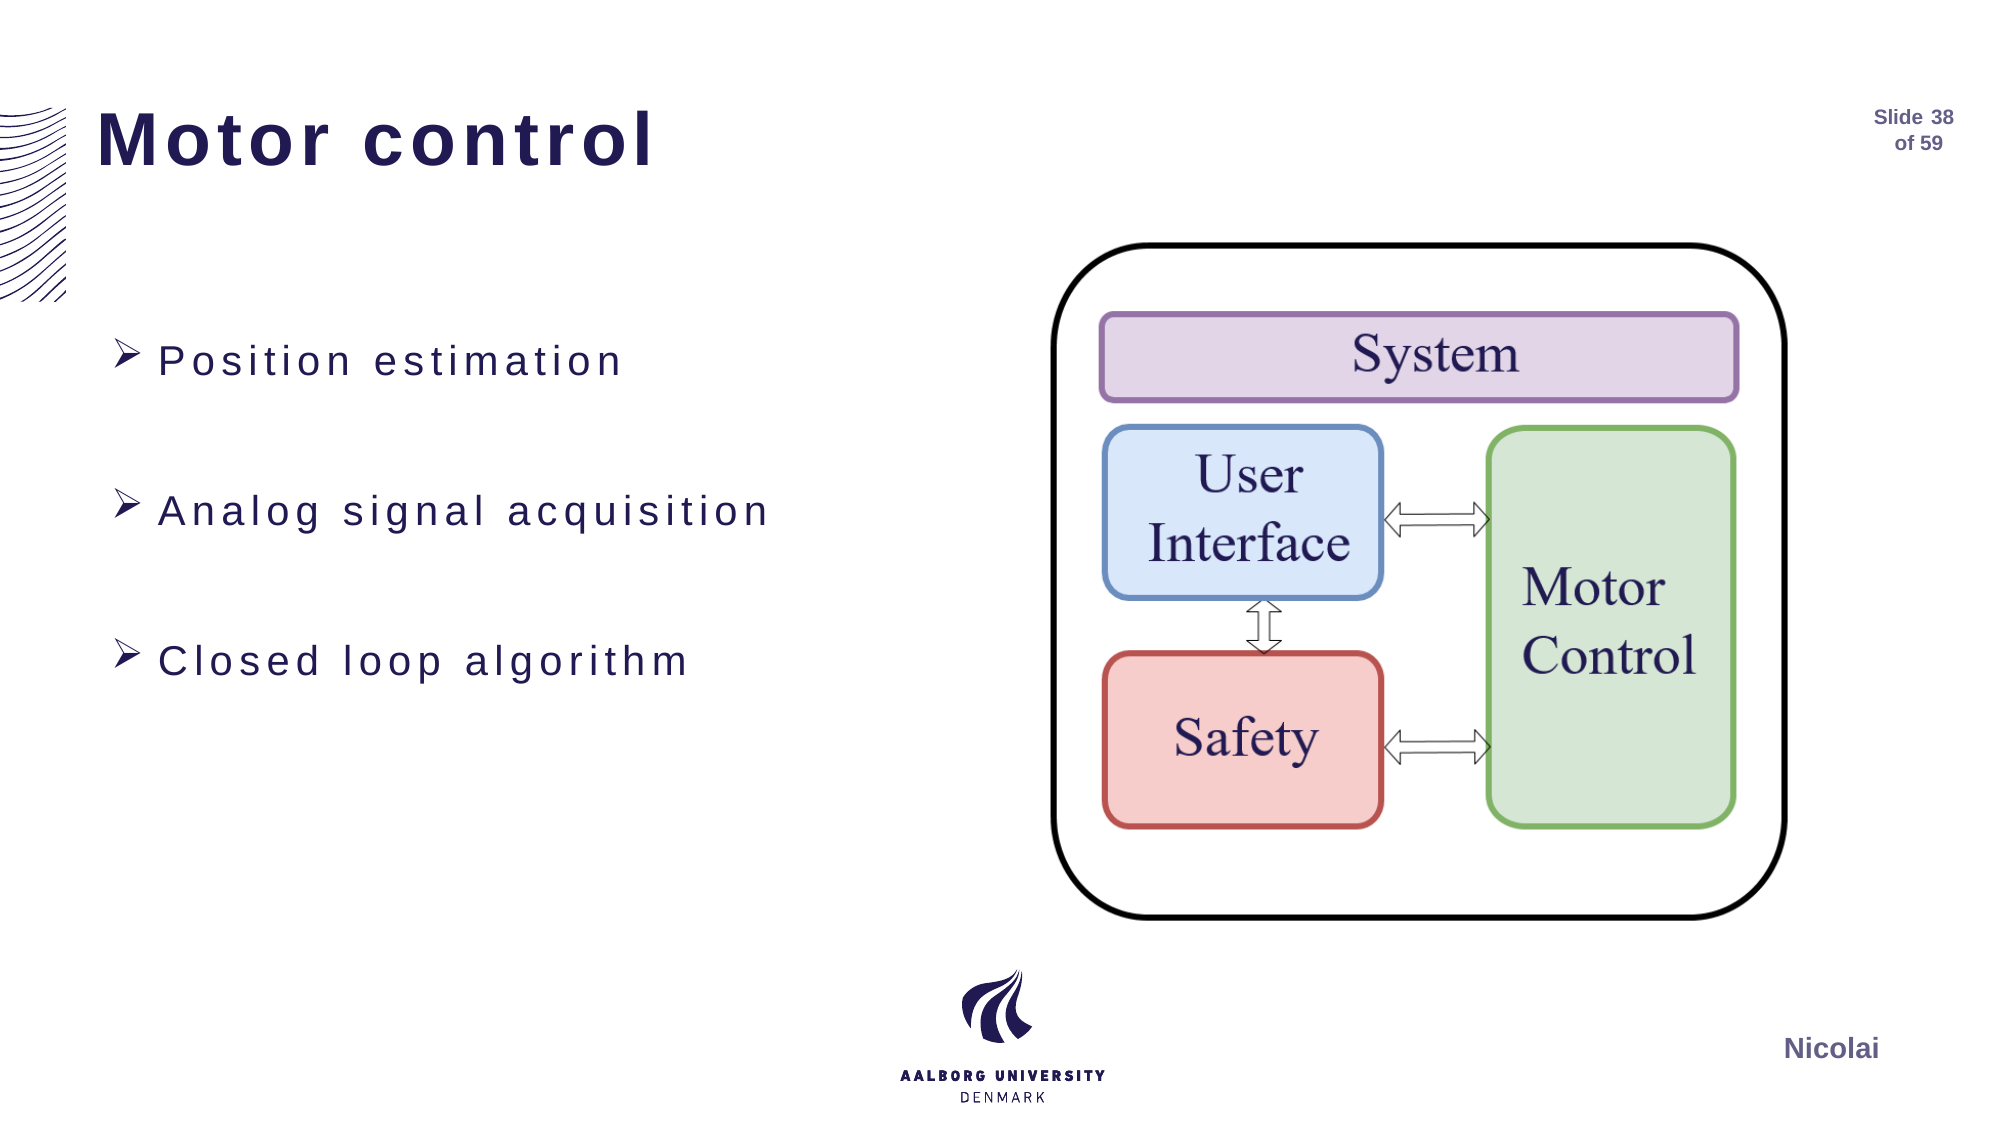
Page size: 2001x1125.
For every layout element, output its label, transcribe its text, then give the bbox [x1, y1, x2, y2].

text_box Slide [1859, 97, 1924, 135]
picture [1026, 223, 1804, 934]
text_box of 59 [1864, 123, 1944, 162]
title Motor control [96, 58, 1105, 325]
slide_number 38 [1924, 97, 1954, 135]
text_box Nicolai [1743, 1027, 1880, 1065]
text_box Position estimation Analog signal acquisition Closed loop algorithm [96, 326, 1026, 692]
